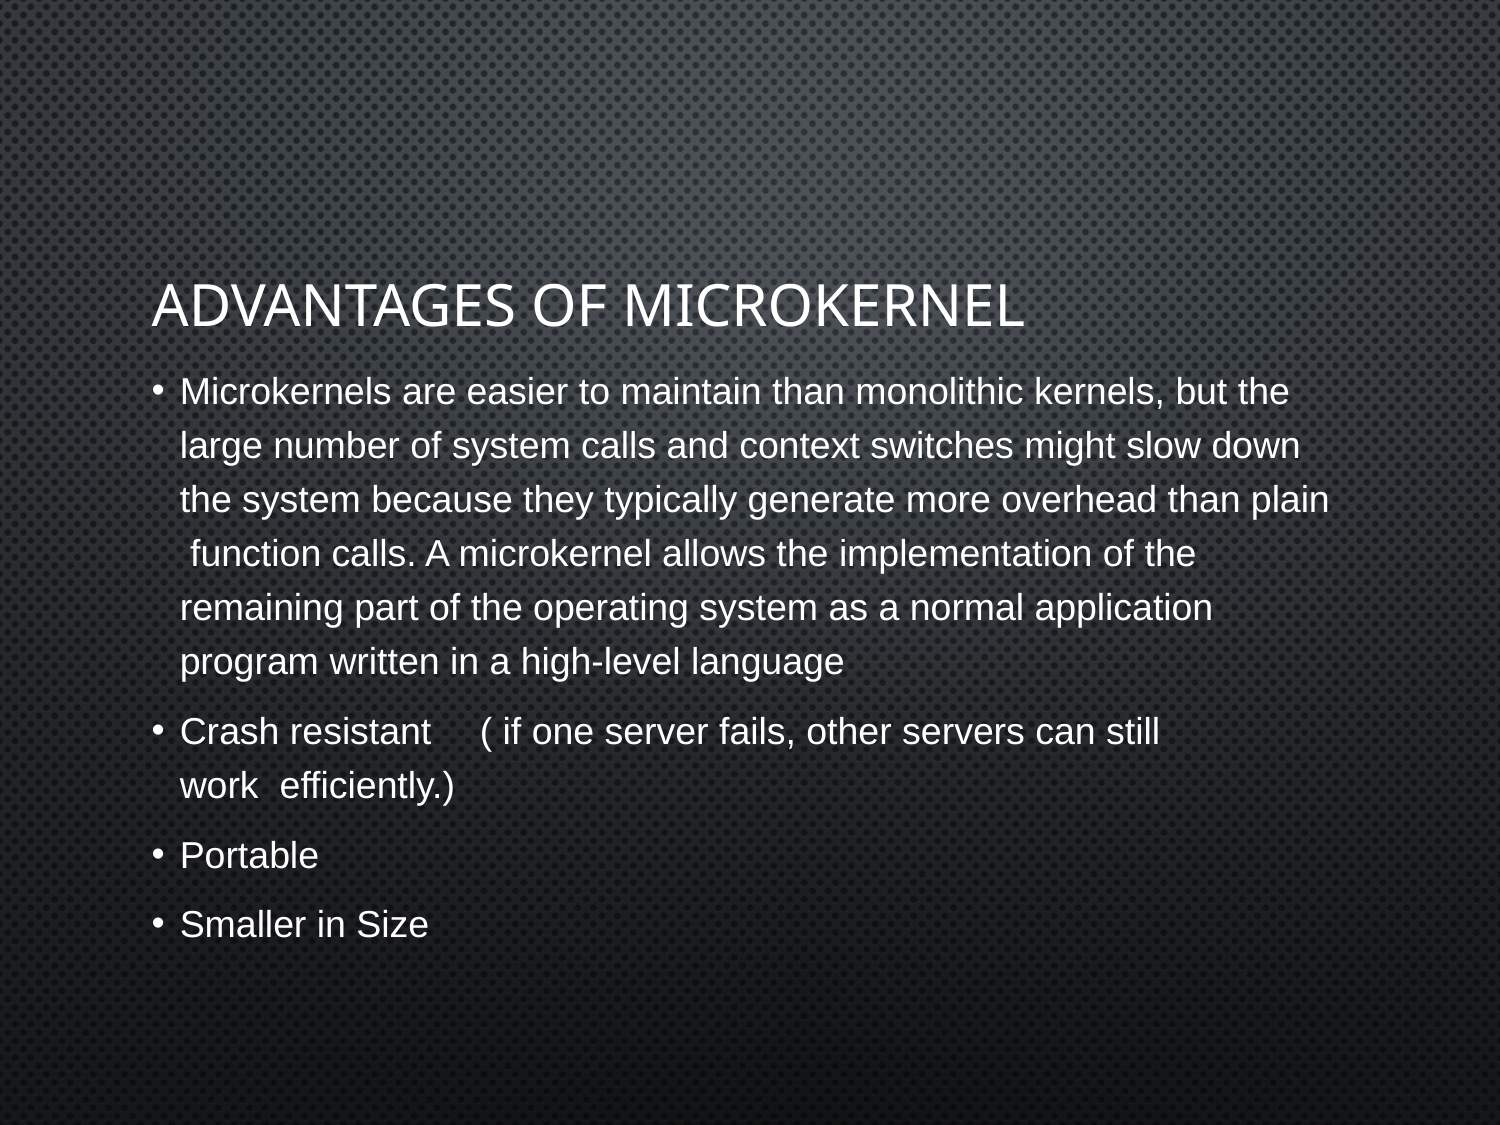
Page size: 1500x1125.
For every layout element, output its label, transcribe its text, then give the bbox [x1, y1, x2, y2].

text_box Microkernels are easier to maintain than monolithic kernels, but the large number of system calls and context switches might slow down the system because they typically generate more overhead than plain function calls. A microkernel allows the implementation of the remaining part of the operating system as a normal application program written in a high-level language Crash resistant ( if one server fails, other servers can still work efficiently.) Portable Smaller in Size [150, 356, 1336, 946]
title ADVANTAGES OF MICROKERNEL [150, 207, 1052, 356]
picture [0, 0, 1500, 1125]
